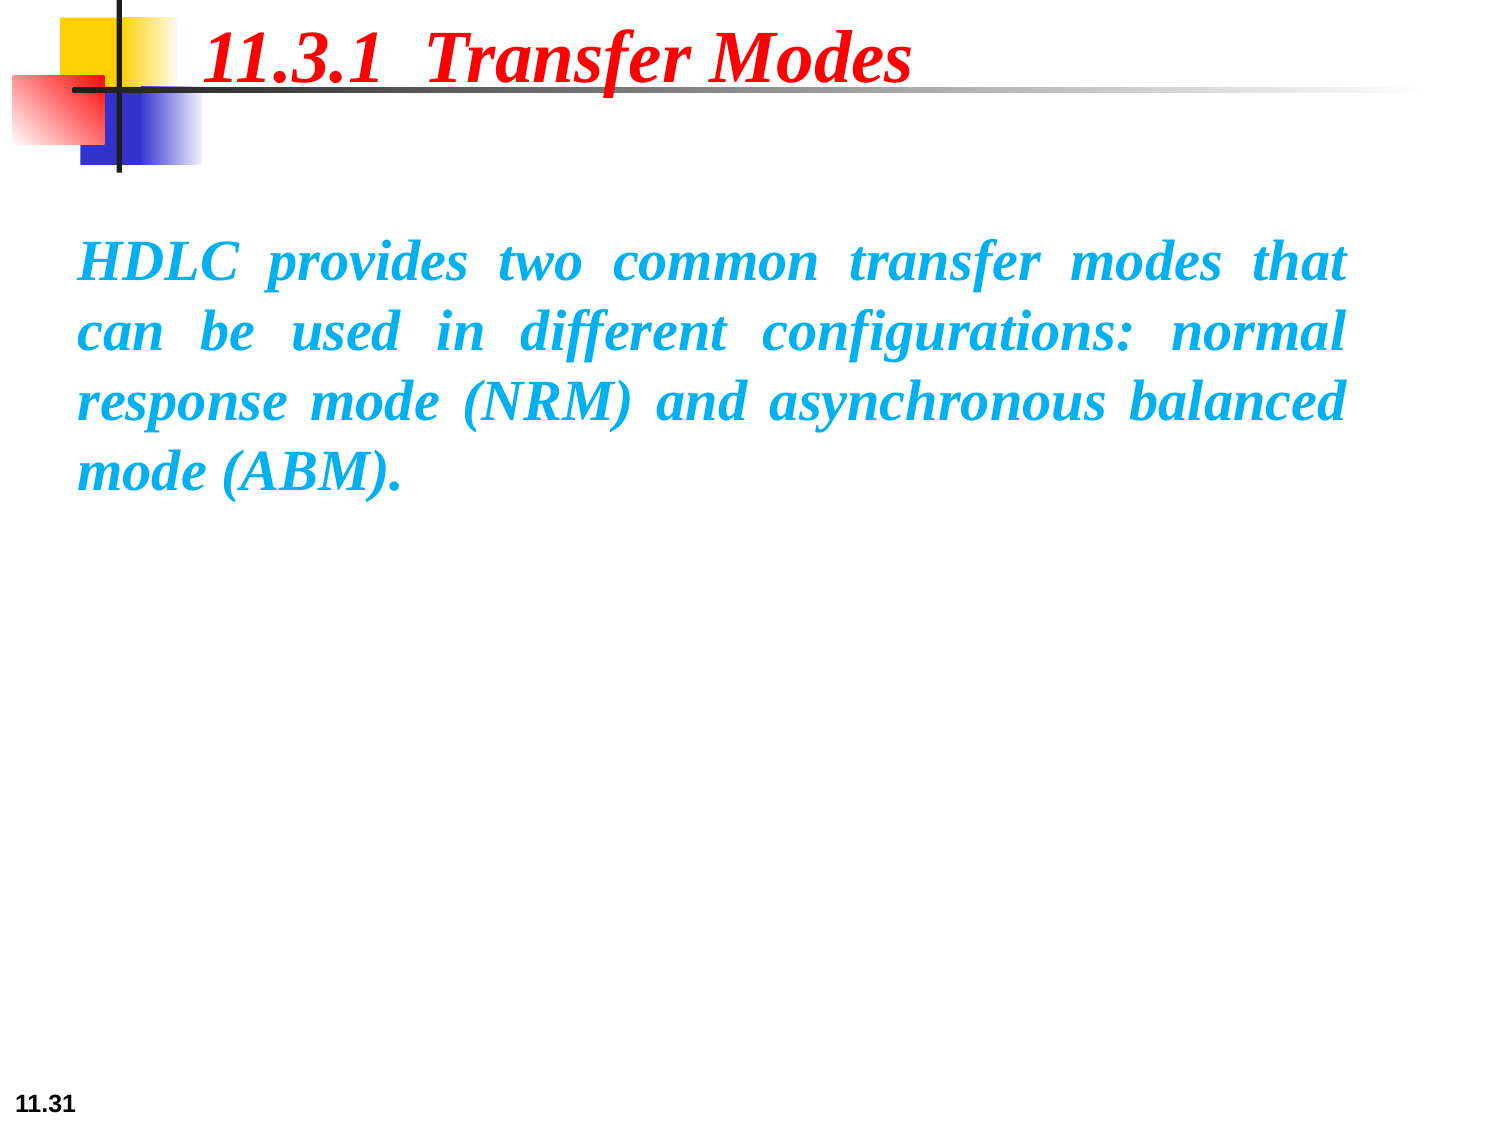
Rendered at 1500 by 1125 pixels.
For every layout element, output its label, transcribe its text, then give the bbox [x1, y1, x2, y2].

text_box HDLC provides two common transfer modes that can be used in different configurations: normal response mode (NRM) and asynchronous balanced mode (ABM). [62, 215, 1363, 510]
text_box [116, 0, 122, 87]
text_box [72, 87, 187, 93]
text_box [80, 93, 116, 165]
text_box [141, 93, 202, 165]
text_box [122, 17, 177, 86]
text_box [122, 93, 141, 165]
text_box [60, 17, 116, 86]
text_box [12, 75, 105, 145]
text_box [116, 93, 122, 173]
text_box 11.3.1 Transfer Modes [187, 0, 937, 105]
text_box 11.31 [0, 1049, 313, 1125]
text_box [937, 87, 1423, 93]
